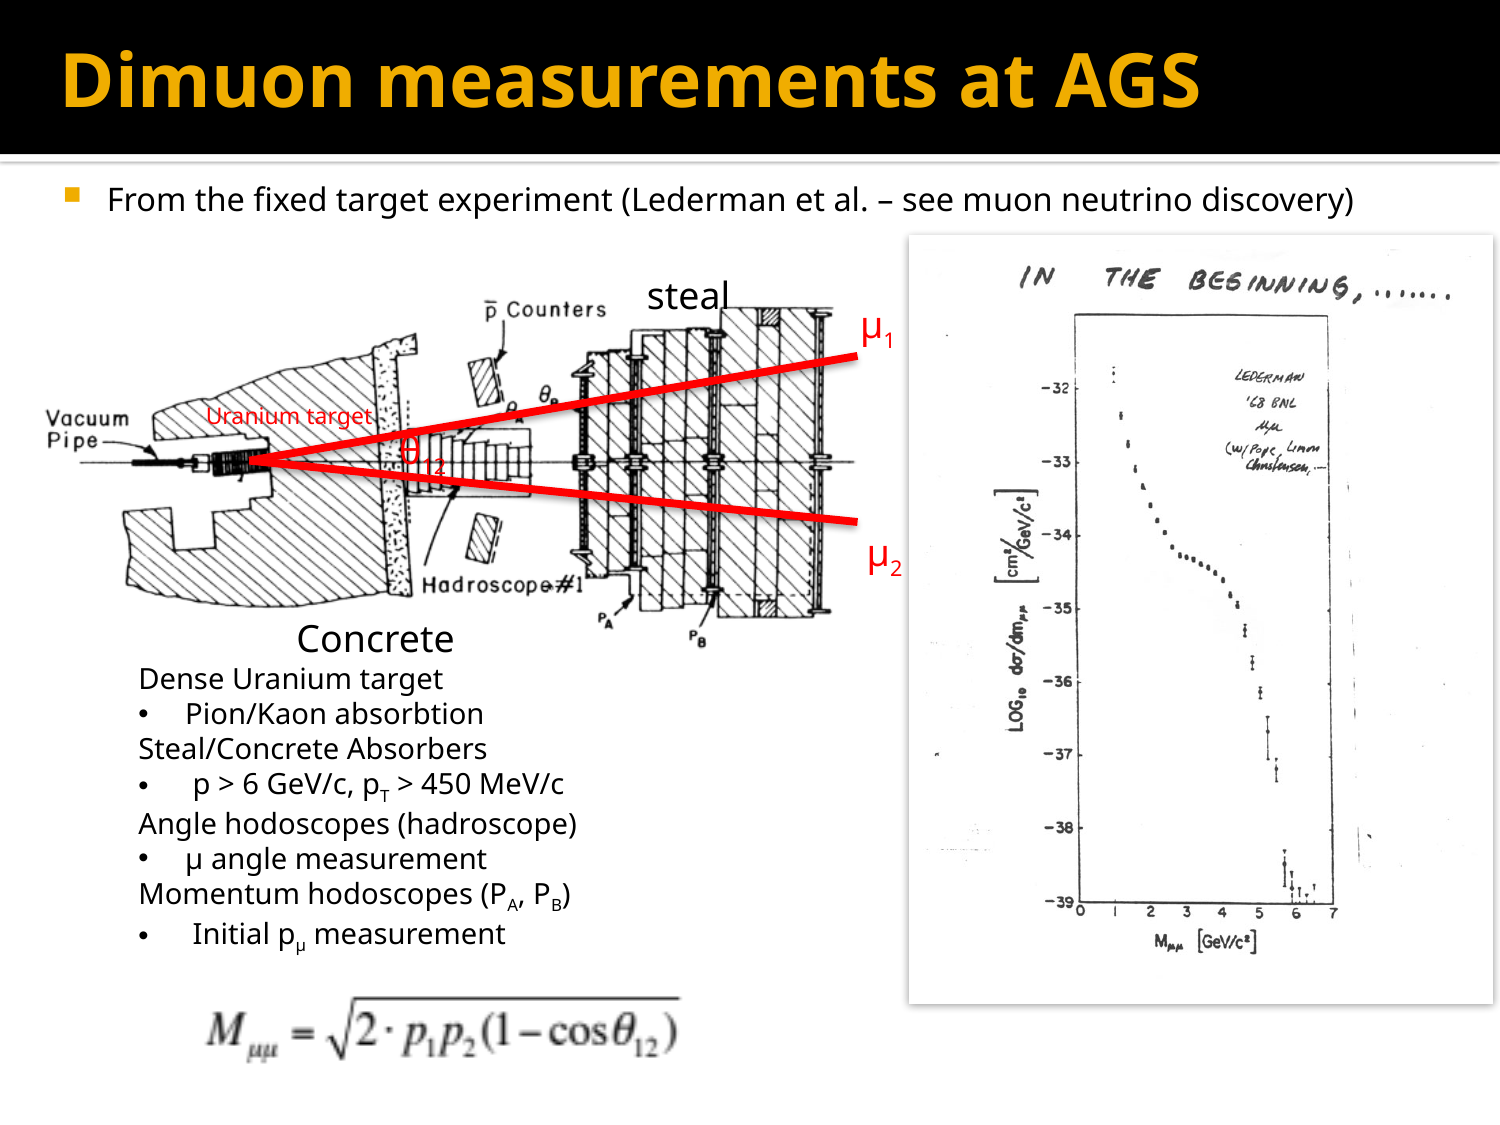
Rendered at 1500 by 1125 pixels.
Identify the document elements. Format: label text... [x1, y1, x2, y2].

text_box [200, 989, 688, 1068]
text_box μ2 [862, 521, 917, 588]
title Dimuon measurements at AGS [44, 0, 1467, 155]
text_box μ1 [852, 293, 911, 360]
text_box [249, 460, 858, 522]
text_box steal [632, 264, 746, 293]
picture [923, 249, 1479, 990]
text_box Dense Uranium target Pion/Kaon absorbtion Steal/Concrete Absorbers p > 6 GeV/c, pT > 450 MeV/c Angle hodoscopes (hadroscope) μ angle measurement Momentum hodoscopes (PA, PB) Initial pμ measurement [123, 662, 684, 963]
picture [43, 295, 858, 654]
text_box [249, 355, 858, 460]
list From the fixed target experiment (Lederman et al. – see muon neutrino discovery) [37, 163, 1500, 259]
